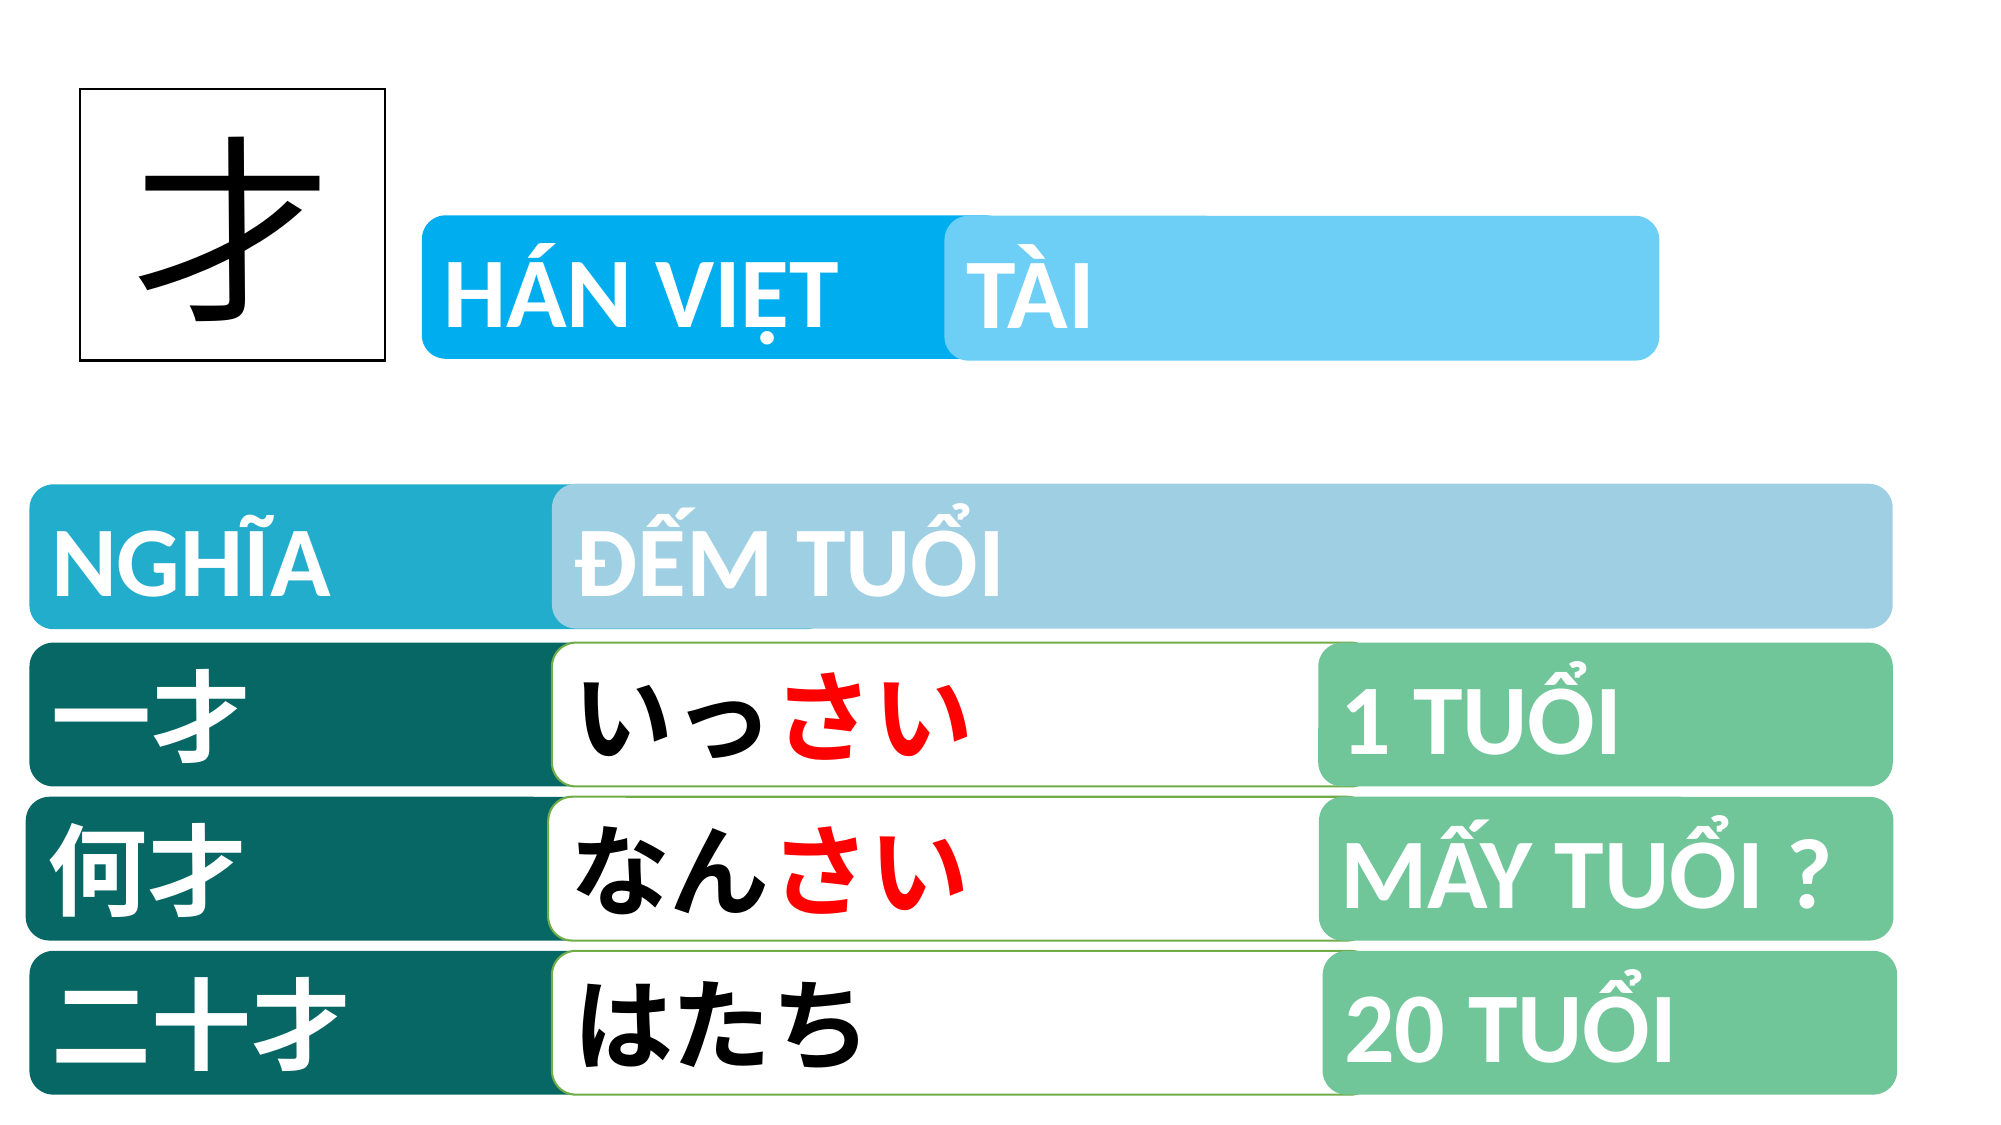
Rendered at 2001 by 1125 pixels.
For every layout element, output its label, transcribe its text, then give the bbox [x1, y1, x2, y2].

text_box NGHĨA [28, 483, 810, 631]
text_box いっさい [550, 641, 1337, 788]
text_box 何才 [24, 795, 568, 942]
text_box 二十才 [28, 949, 572, 1096]
text_box 20 TUỔI [1321, 949, 1899, 1096]
text_box TÀI [943, 214, 1661, 362]
text_box はたち [550, 949, 1343, 1096]
text_box HÁN VIỆT [420, 214, 964, 360]
text_box 一才 [28, 641, 571, 788]
text_box ĐẾM TUỔI [550, 482, 1894, 630]
text_box なんさい [547, 795, 1339, 942]
text_box 1 TUỔI [1317, 641, 1894, 788]
text_box 才 [79, 88, 386, 362]
text_box MẤY TUỔI ? [1317, 795, 1895, 942]
